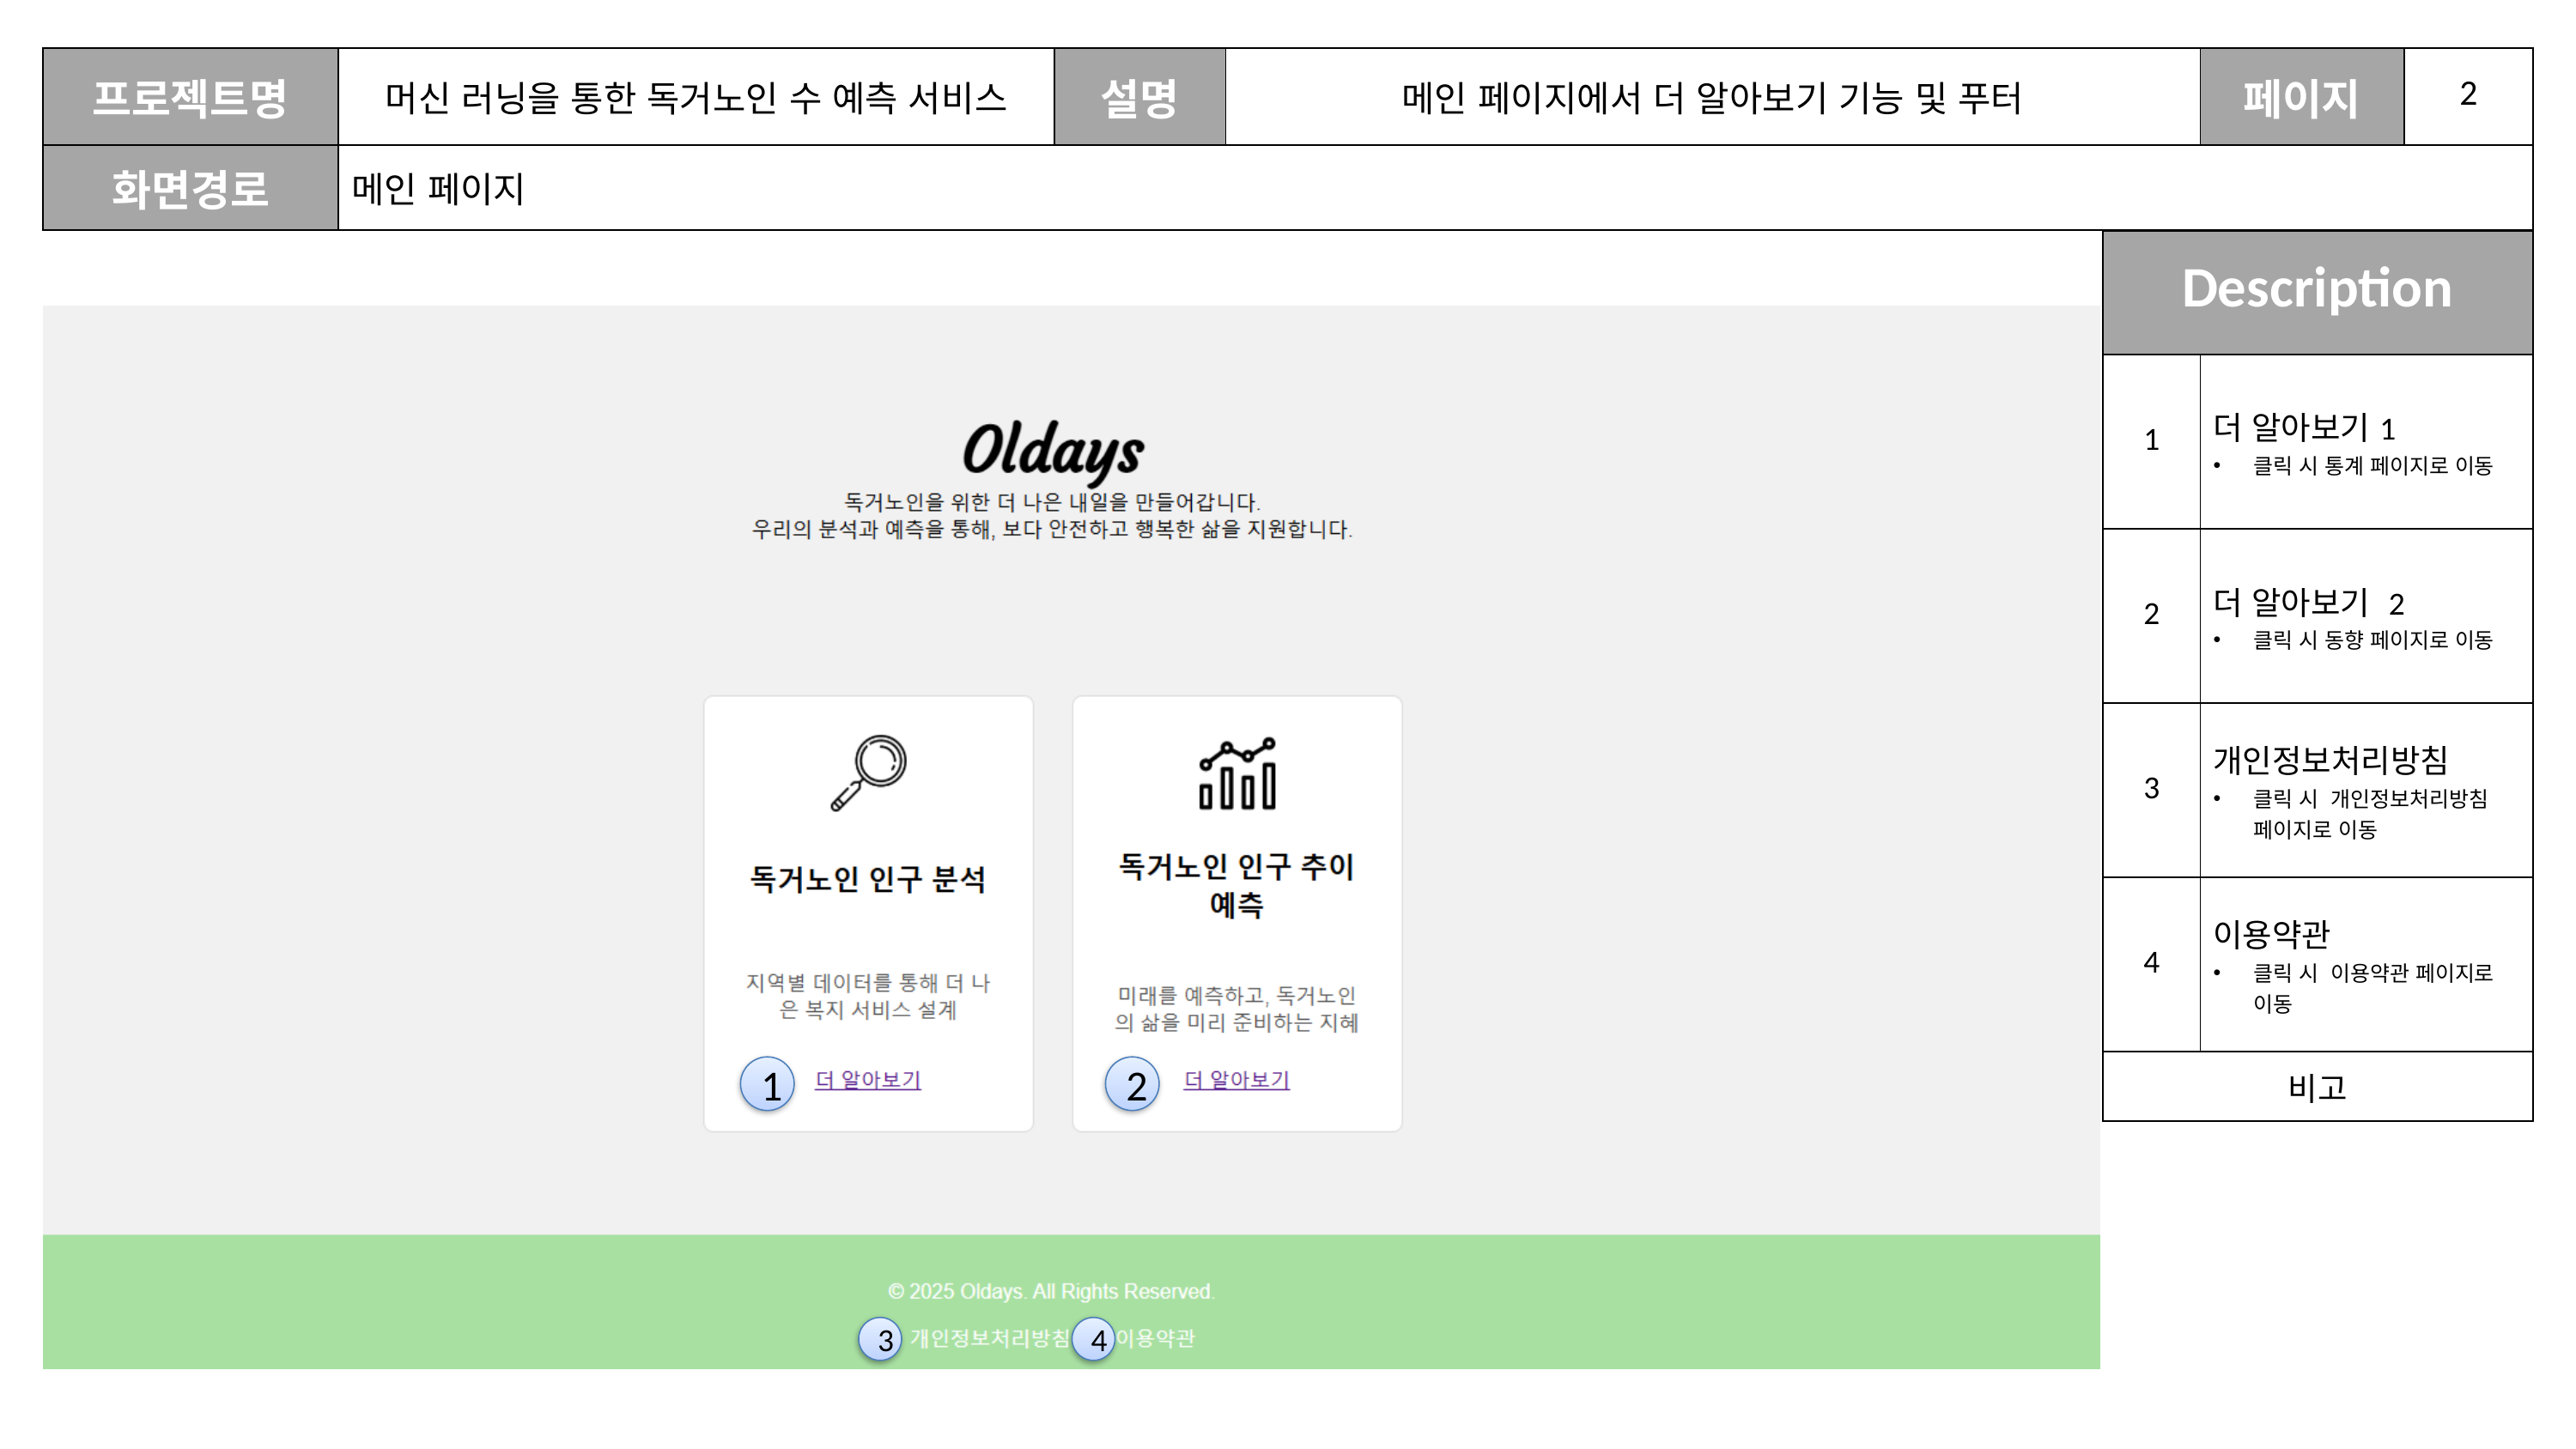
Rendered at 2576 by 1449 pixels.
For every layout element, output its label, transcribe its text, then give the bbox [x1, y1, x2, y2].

table_header 2 [2405, 49, 2532, 144]
table_cell 3 [2104, 704, 2200, 876]
table_header 페이지 [2201, 49, 2403, 144]
table_cell 화면경로 [44, 146, 337, 229]
table_cell 더 알아보기1 클릭 시 통계 페이지로 이동 [2201, 355, 2532, 528]
table_cell 이용약관 클릭 시 이용약관 페이지로 이동 [2201, 878, 2532, 1051]
table_cell 더 알아보기 2 클릭 시 동향 페이지로 이동 [2201, 530, 2532, 702]
table_cell 4 [2104, 878, 2200, 1051]
table_cell 개인정보처리방침 클릭 시 개인정보처리방침 페이지로 이동 [2201, 704, 2532, 876]
table_header 머신 러닝을 통한 독거노인 수 예측 서비스 [339, 49, 1054, 144]
table_cell 1 [2104, 355, 2200, 528]
table_header 메인 페이지에서 더 알아보기 기능 및 푸터 [1226, 49, 2200, 144]
table_cell 2 [2104, 530, 2200, 702]
table_cell 비고 [2104, 1052, 2532, 1120]
table_header 설명 [1055, 49, 1225, 144]
table_cell 메인 페이지 [339, 146, 2532, 229]
table_header 프로젝트명 [44, 49, 337, 144]
table_header Description [2104, 232, 2532, 354]
picture [42, 306, 2100, 1370]
